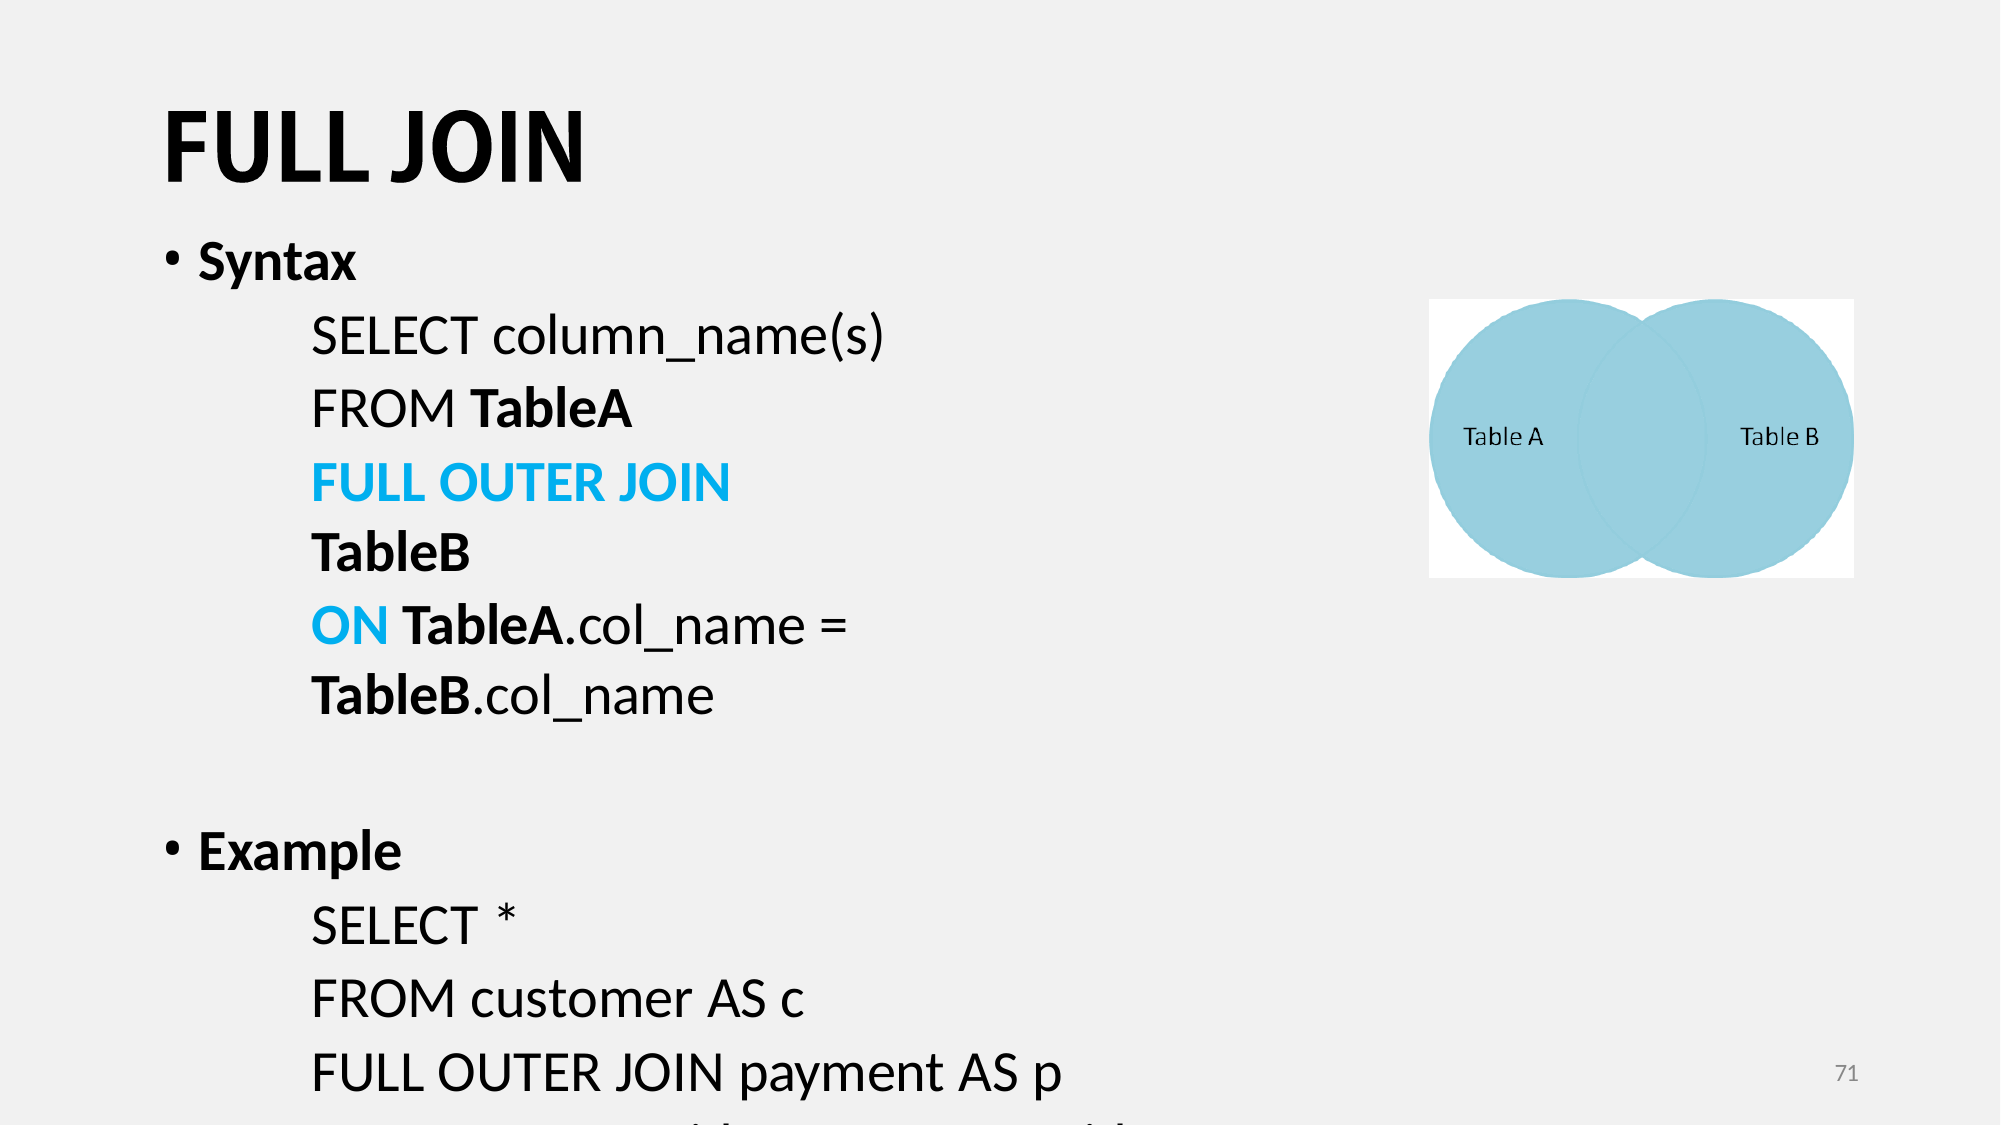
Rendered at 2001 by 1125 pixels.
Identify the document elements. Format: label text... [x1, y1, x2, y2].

text_box Syntax SELECT column_name(s) FROM TableA FULL OUTER JOIN TableB ON TableA.col_name = TableB.col_name Example SELECT * FROM customer AS c FULL OUTER JOIN payment AS p ON c.customer_id = p.customer_id [159, 217, 1278, 1125]
picture [1428, 299, 1854, 578]
slide_number 71 [1802, 1060, 1863, 1100]
picture [161, 92, 635, 209]
